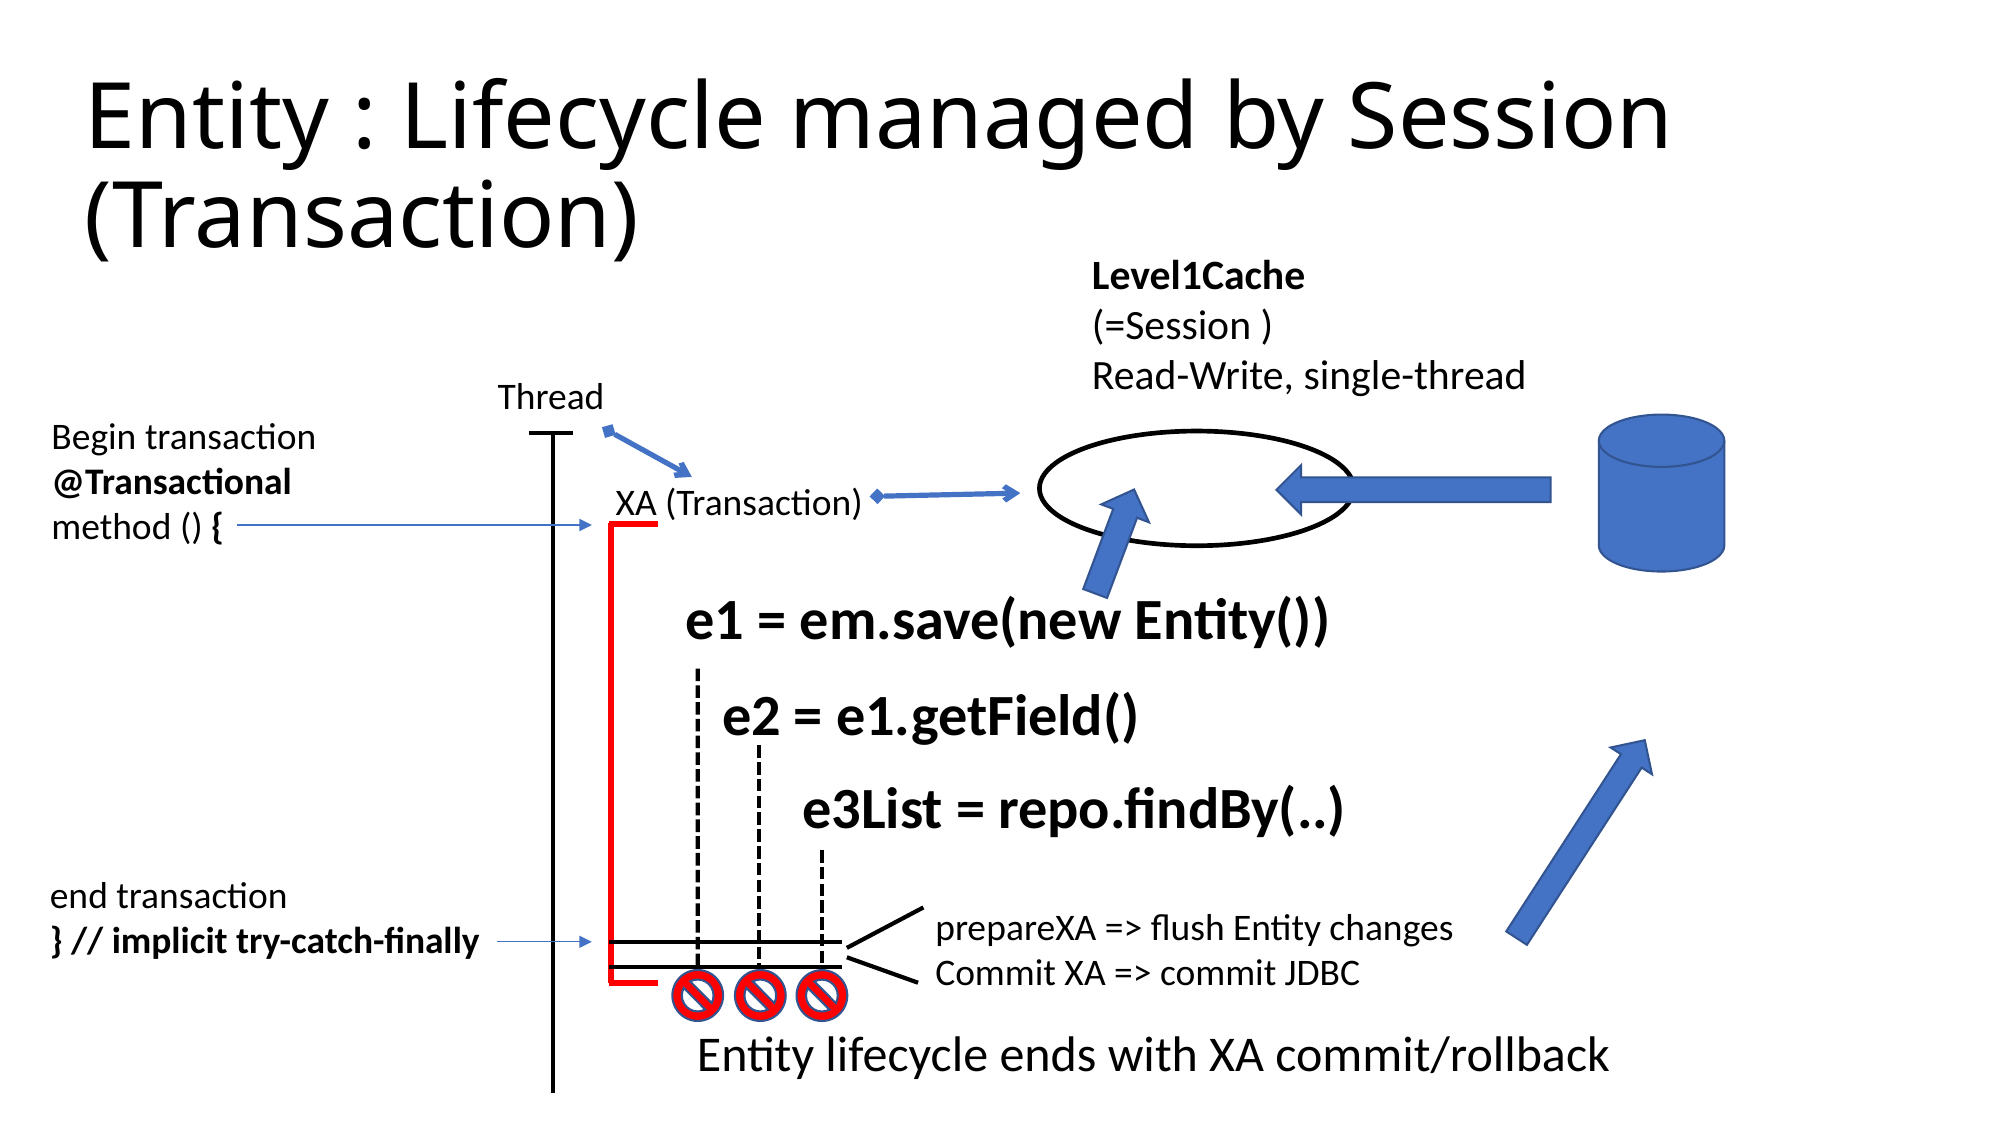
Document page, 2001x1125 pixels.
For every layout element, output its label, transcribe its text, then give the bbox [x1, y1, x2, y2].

title Entity : Lifecycle managed by Session (Transaction) [70, 59, 1974, 278]
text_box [846, 957, 919, 983]
text_box [795, 969, 849, 1023]
text_box [1504, 738, 1654, 947]
text_box [1597, 413, 1726, 573]
text_box Thread [482, 364, 620, 424]
text_box e3List = repo.findBy(..) [787, 762, 1362, 848]
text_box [846, 907, 924, 948]
text_box e1 = em.save(new Entity()) [671, 574, 1346, 660]
text_box [1274, 462, 1552, 517]
text_box prepareXA => flush Entity changes Commit XA => commit JDBC [920, 895, 1478, 1001]
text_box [608, 430, 692, 477]
text_box [1081, 488, 1151, 600]
text_box e2 = e1.getField() [707, 669, 1155, 755]
text_box end transaction } // implicit try-catch-finally [35, 863, 497, 969]
text_box Entity lifecycle ends with XA commit/rollback [682, 1013, 1626, 1089]
text_box Level1Cache (=Session ) Read-Write, single-thread [1077, 240, 1542, 405]
text_box Begin transaction @Transactional method () { [36, 404, 332, 555]
text_box [733, 968, 787, 1022]
text_box [1038, 430, 1352, 547]
text_box XA (Transaction) [600, 470, 878, 531]
text_box [671, 968, 725, 1022]
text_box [877, 493, 1021, 497]
